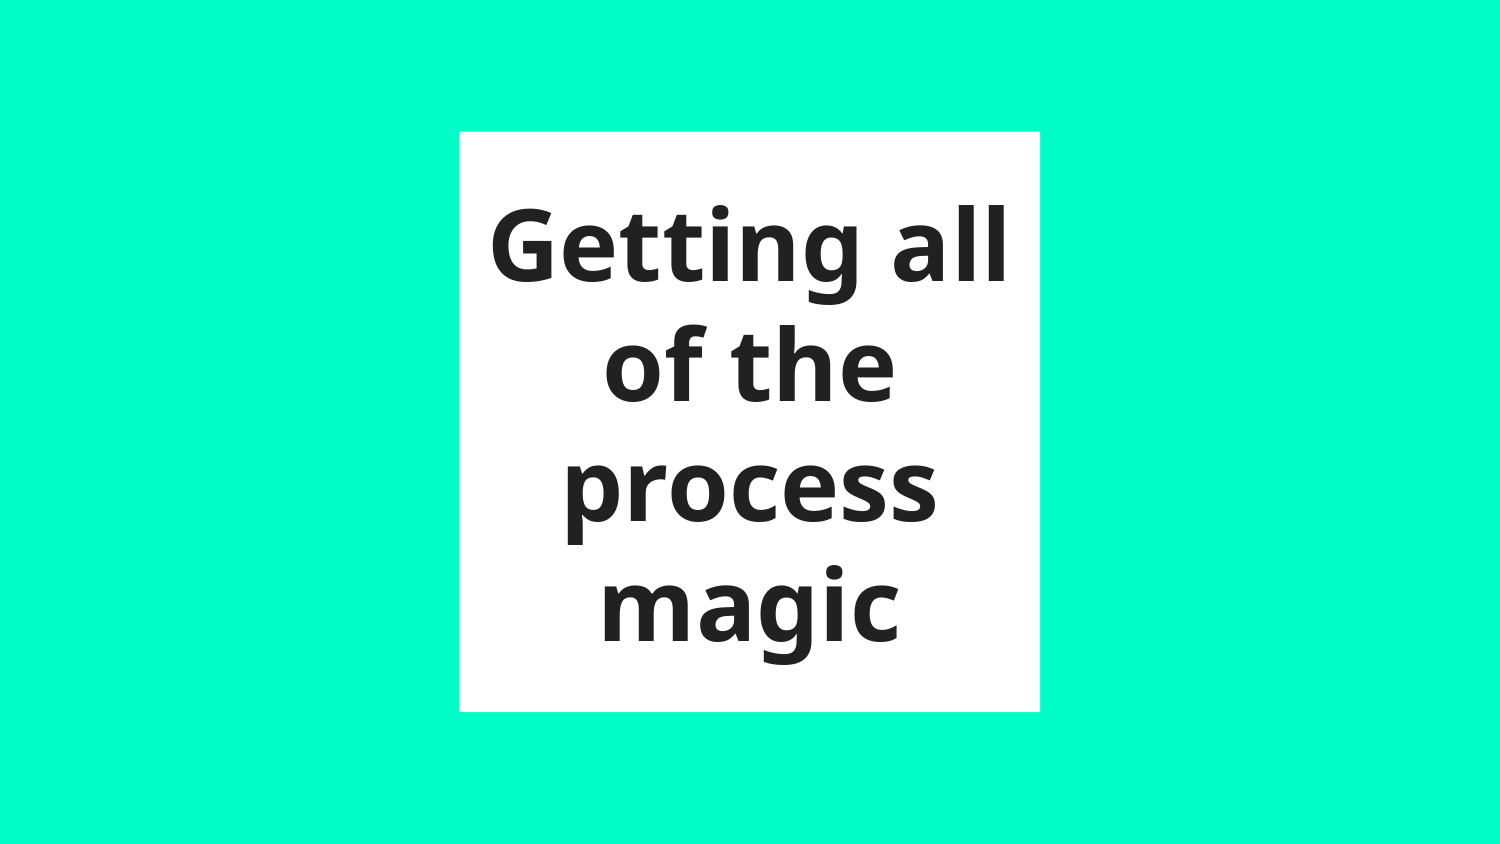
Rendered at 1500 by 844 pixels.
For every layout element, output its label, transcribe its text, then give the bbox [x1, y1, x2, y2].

title Getting all of the process magic [459, 131, 1041, 713]
